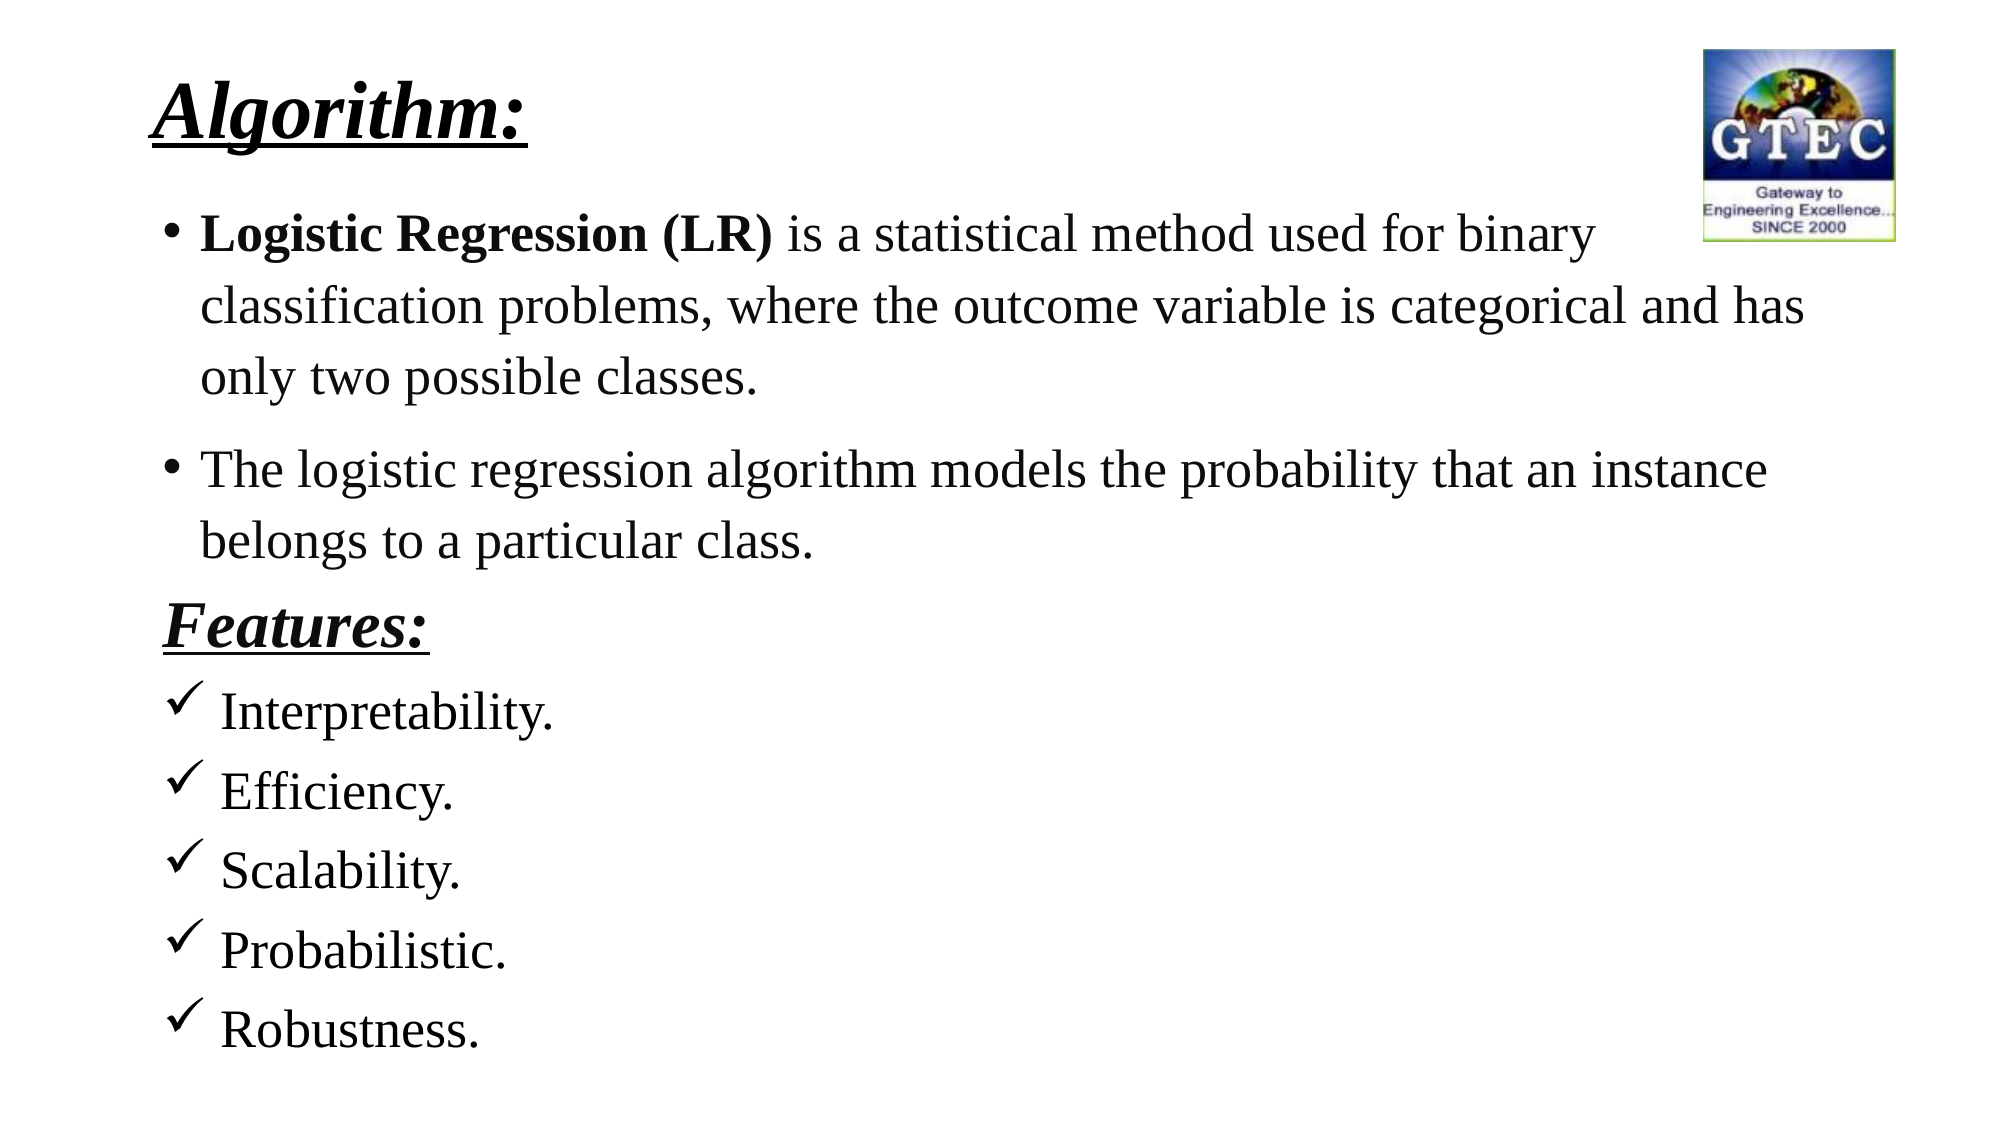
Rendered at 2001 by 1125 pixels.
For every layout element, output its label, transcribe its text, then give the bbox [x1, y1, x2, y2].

list Logistic Regression (LR) is a statistical method used for binary classification problems, where the outcome variable is categorical and has only two possible classes. The logistic regression algorithm models the probability that an instance belongs to a particular class. Features: Interpretability. Efficiency. Scalability. Probabilistic. Robustness. [147, 183, 1896, 1076]
title Algorithm: [137, 59, 1703, 165]
picture [1703, 49, 1896, 242]
